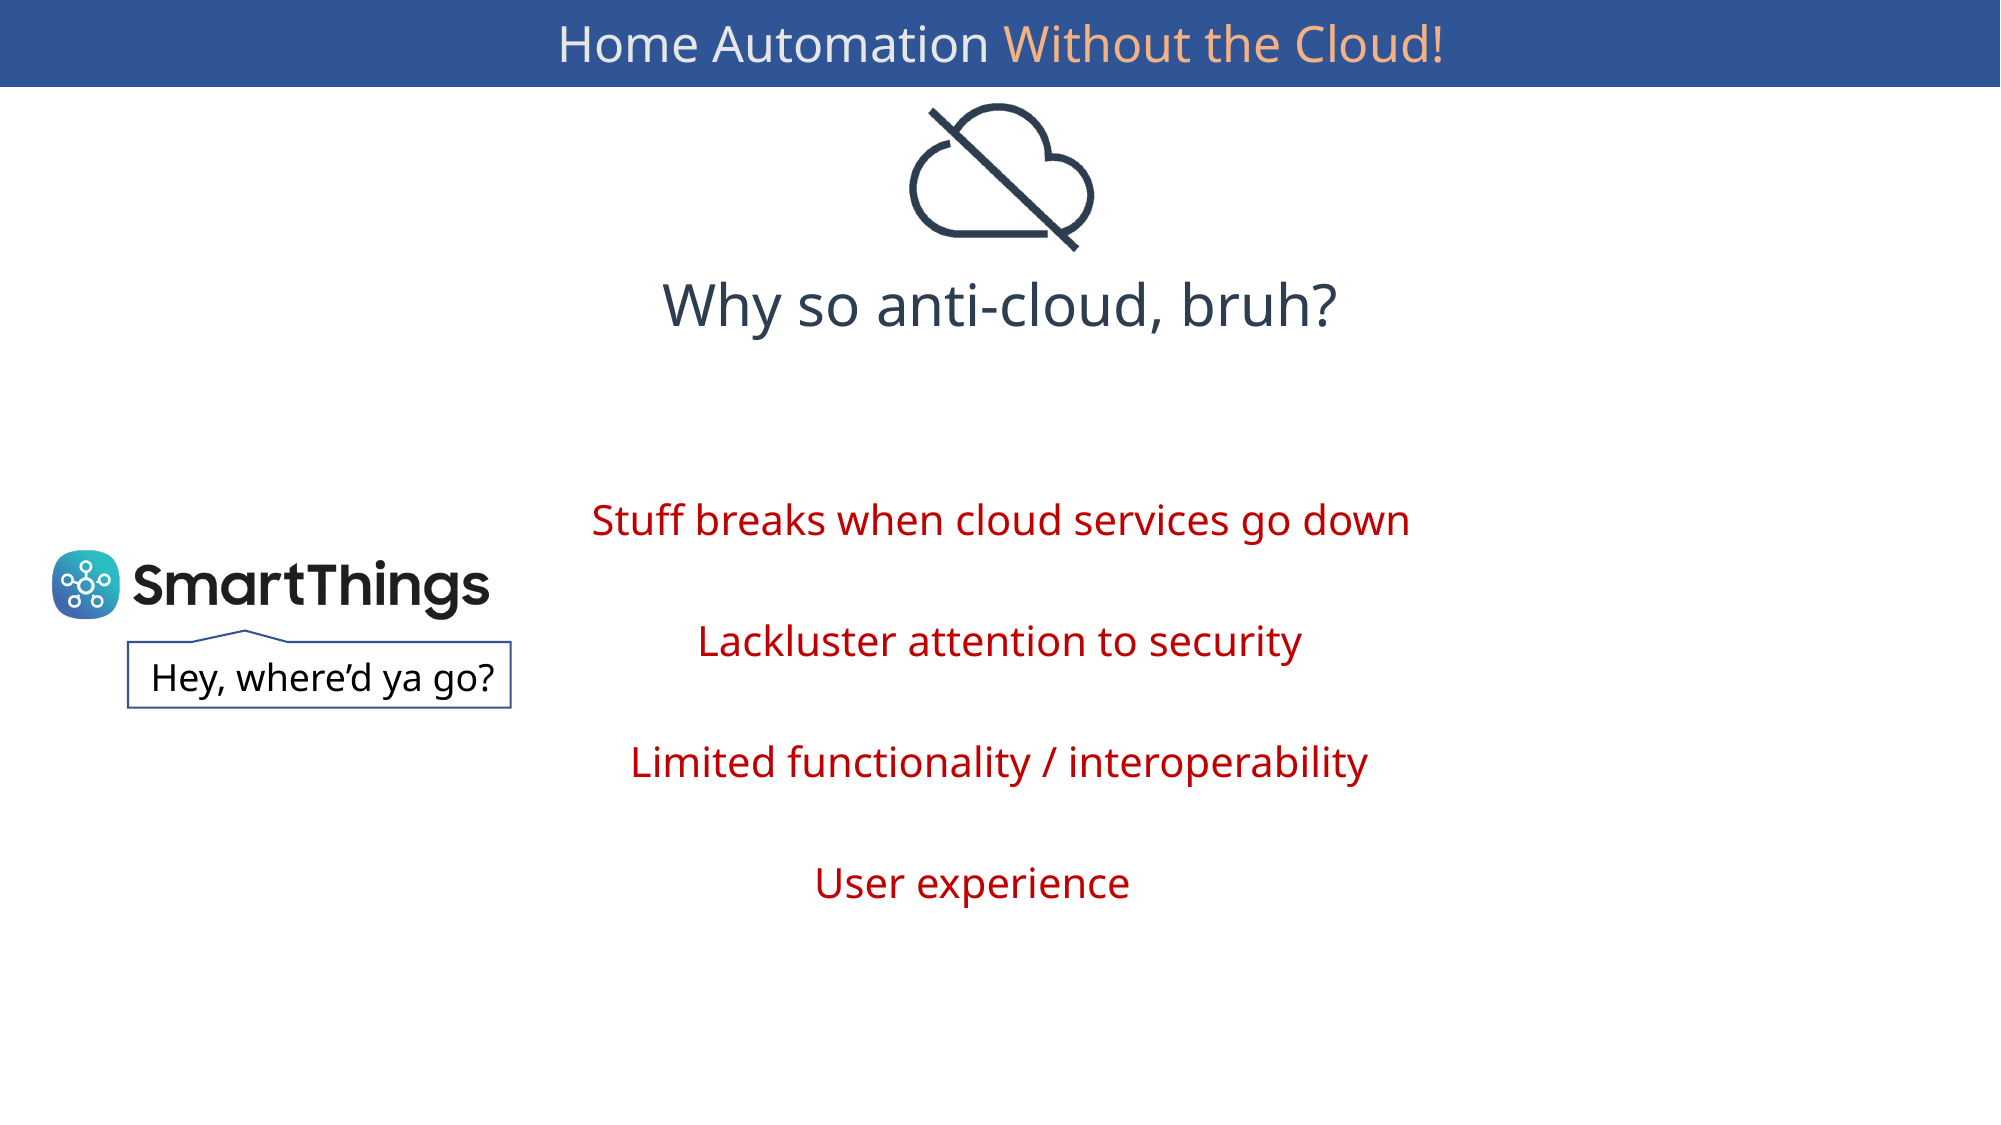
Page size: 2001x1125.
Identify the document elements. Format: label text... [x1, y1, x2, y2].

text_box User experience [799, 849, 1146, 914]
text_box Why so anti-cloud, bruh? [647, 261, 1353, 416]
text_box Home Automation Without the Cloud! [353, 5, 1649, 81]
text_box [126, 629, 512, 709]
text_box Stuff breaks when cloud services go down [576, 486, 1427, 552]
text_box Hey, where’d ya go? [135, 647, 511, 707]
picture [888, 56, 1115, 284]
text_box Lackluster attention to security [682, 607, 1318, 673]
text_box [0, 0, 2000, 88]
text_box Limited functionality / interoperability [615, 728, 1384, 793]
picture [48, 546, 493, 623]
